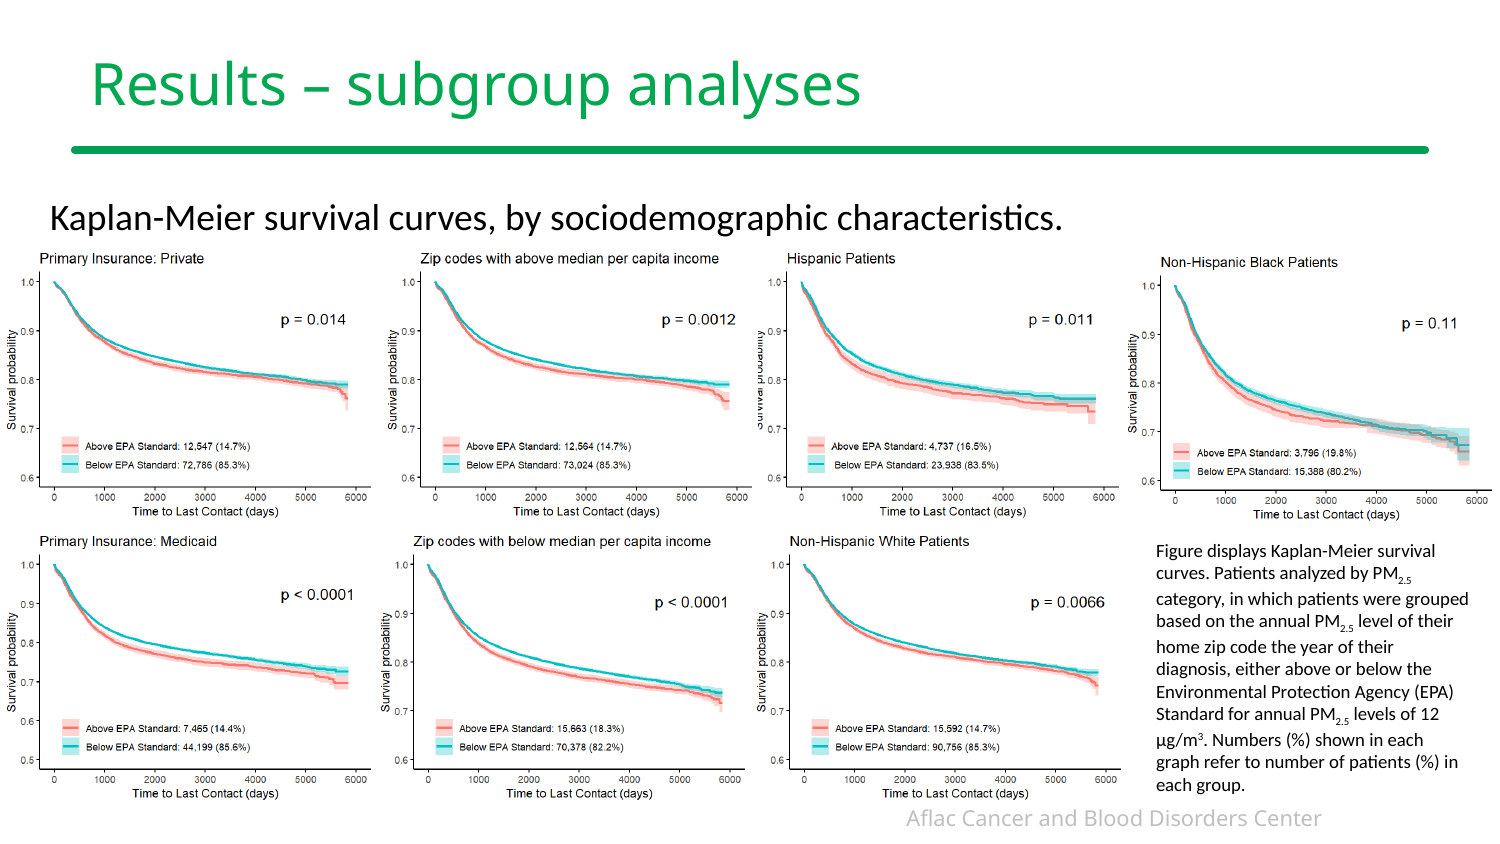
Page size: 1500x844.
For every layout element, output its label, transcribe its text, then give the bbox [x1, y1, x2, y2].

picture [0, 528, 1127, 805]
text_box Kaplan-Meier survival curves, by sociodemographic characteristics. [35, 185, 1411, 245]
text_box Figure displays Kaplan-Meier survival curves. Patients analyzed by PM2.5 category, in which patients were grouped based on the annual PM2.5 level of their home zip code the year of their diagnosis, either above or below the Environmental Protection Agency (EPA) Standard for annual PM2.5 levels of 12 µg/m3. Numbers (%) shown in each graph refer to number of patients (%) in each group. [1141, 535, 1484, 803]
picture [0, 246, 377, 523]
title Results – subgroup analyses [75, 33, 1425, 132]
picture [381, 246, 1498, 527]
